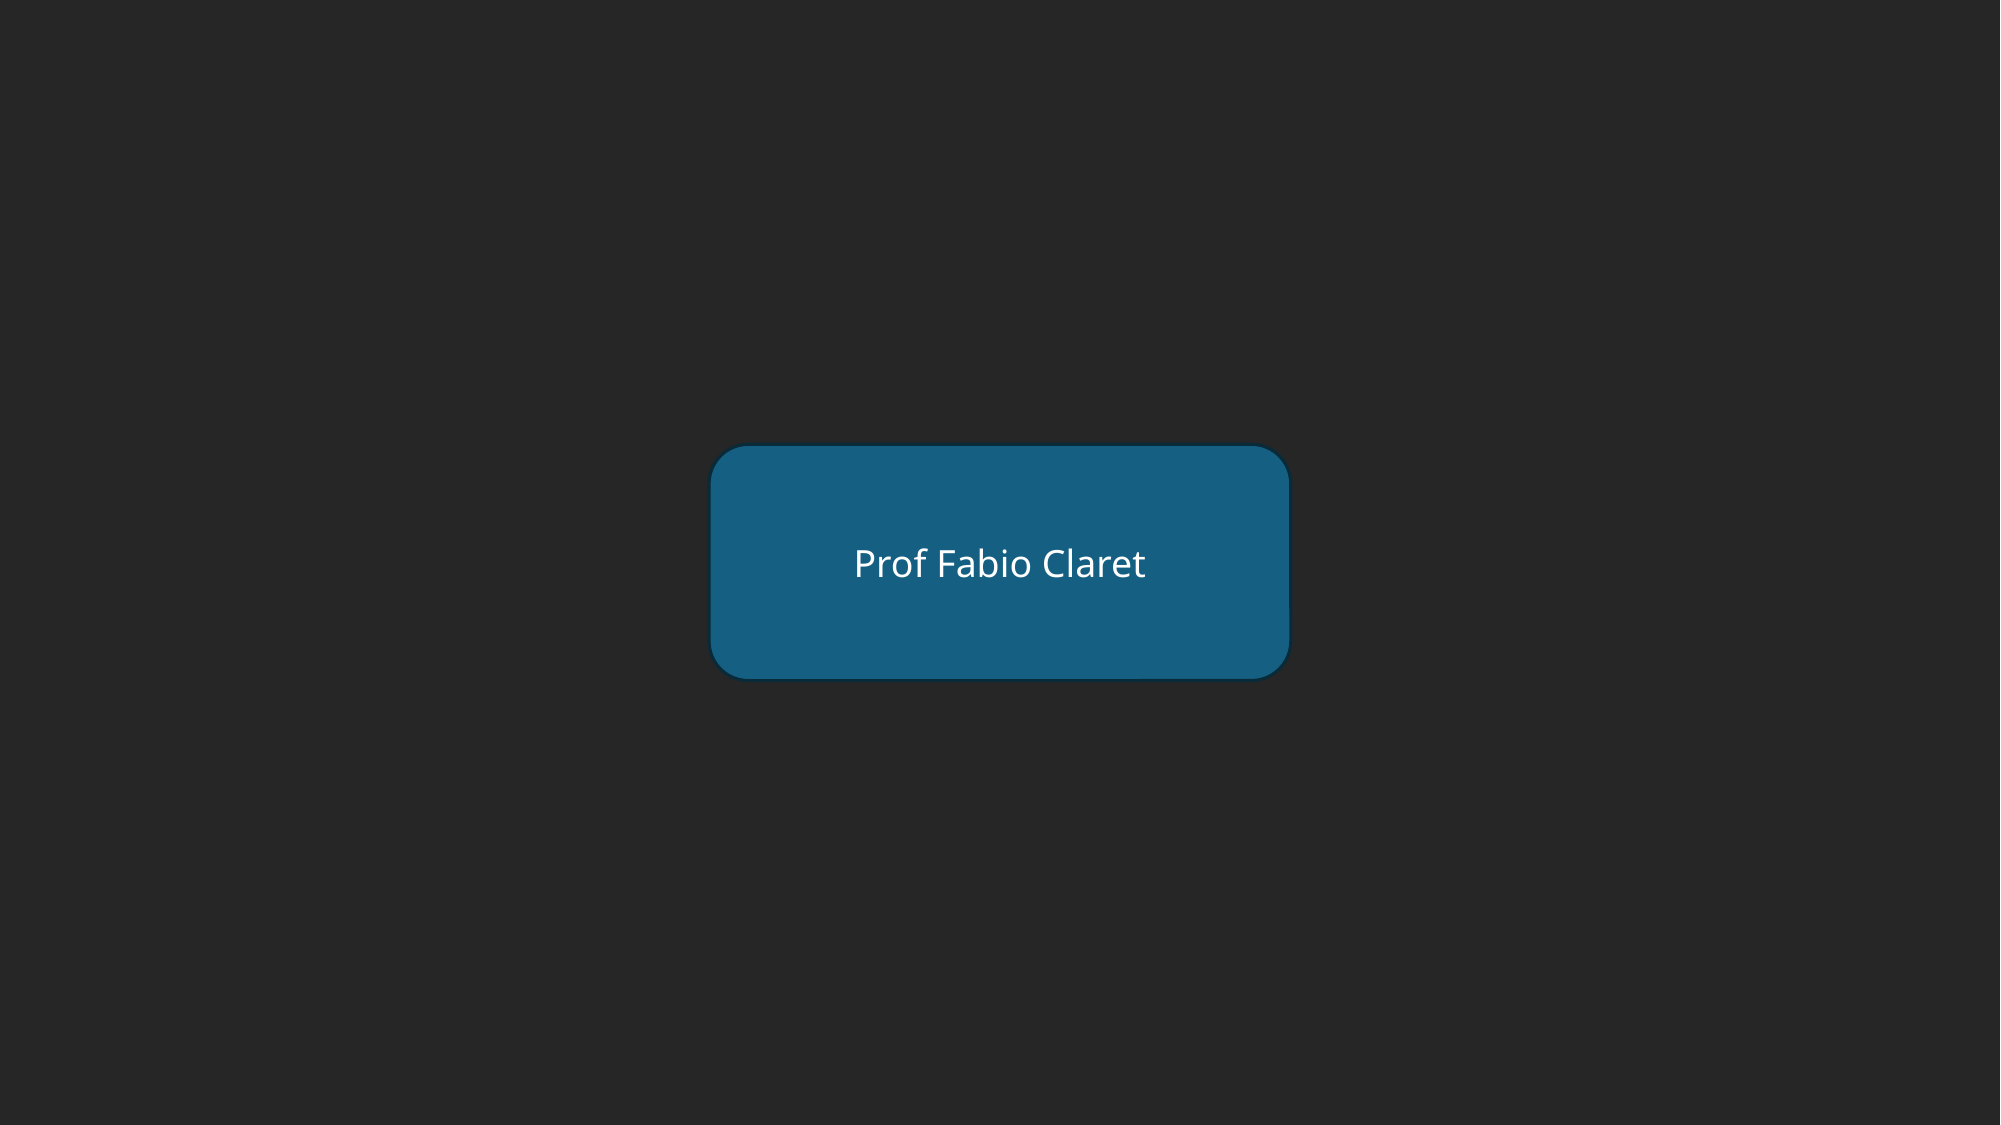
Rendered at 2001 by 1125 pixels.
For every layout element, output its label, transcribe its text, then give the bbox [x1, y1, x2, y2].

text_box Prof Fabio Claret [707, 442, 1293, 683]
